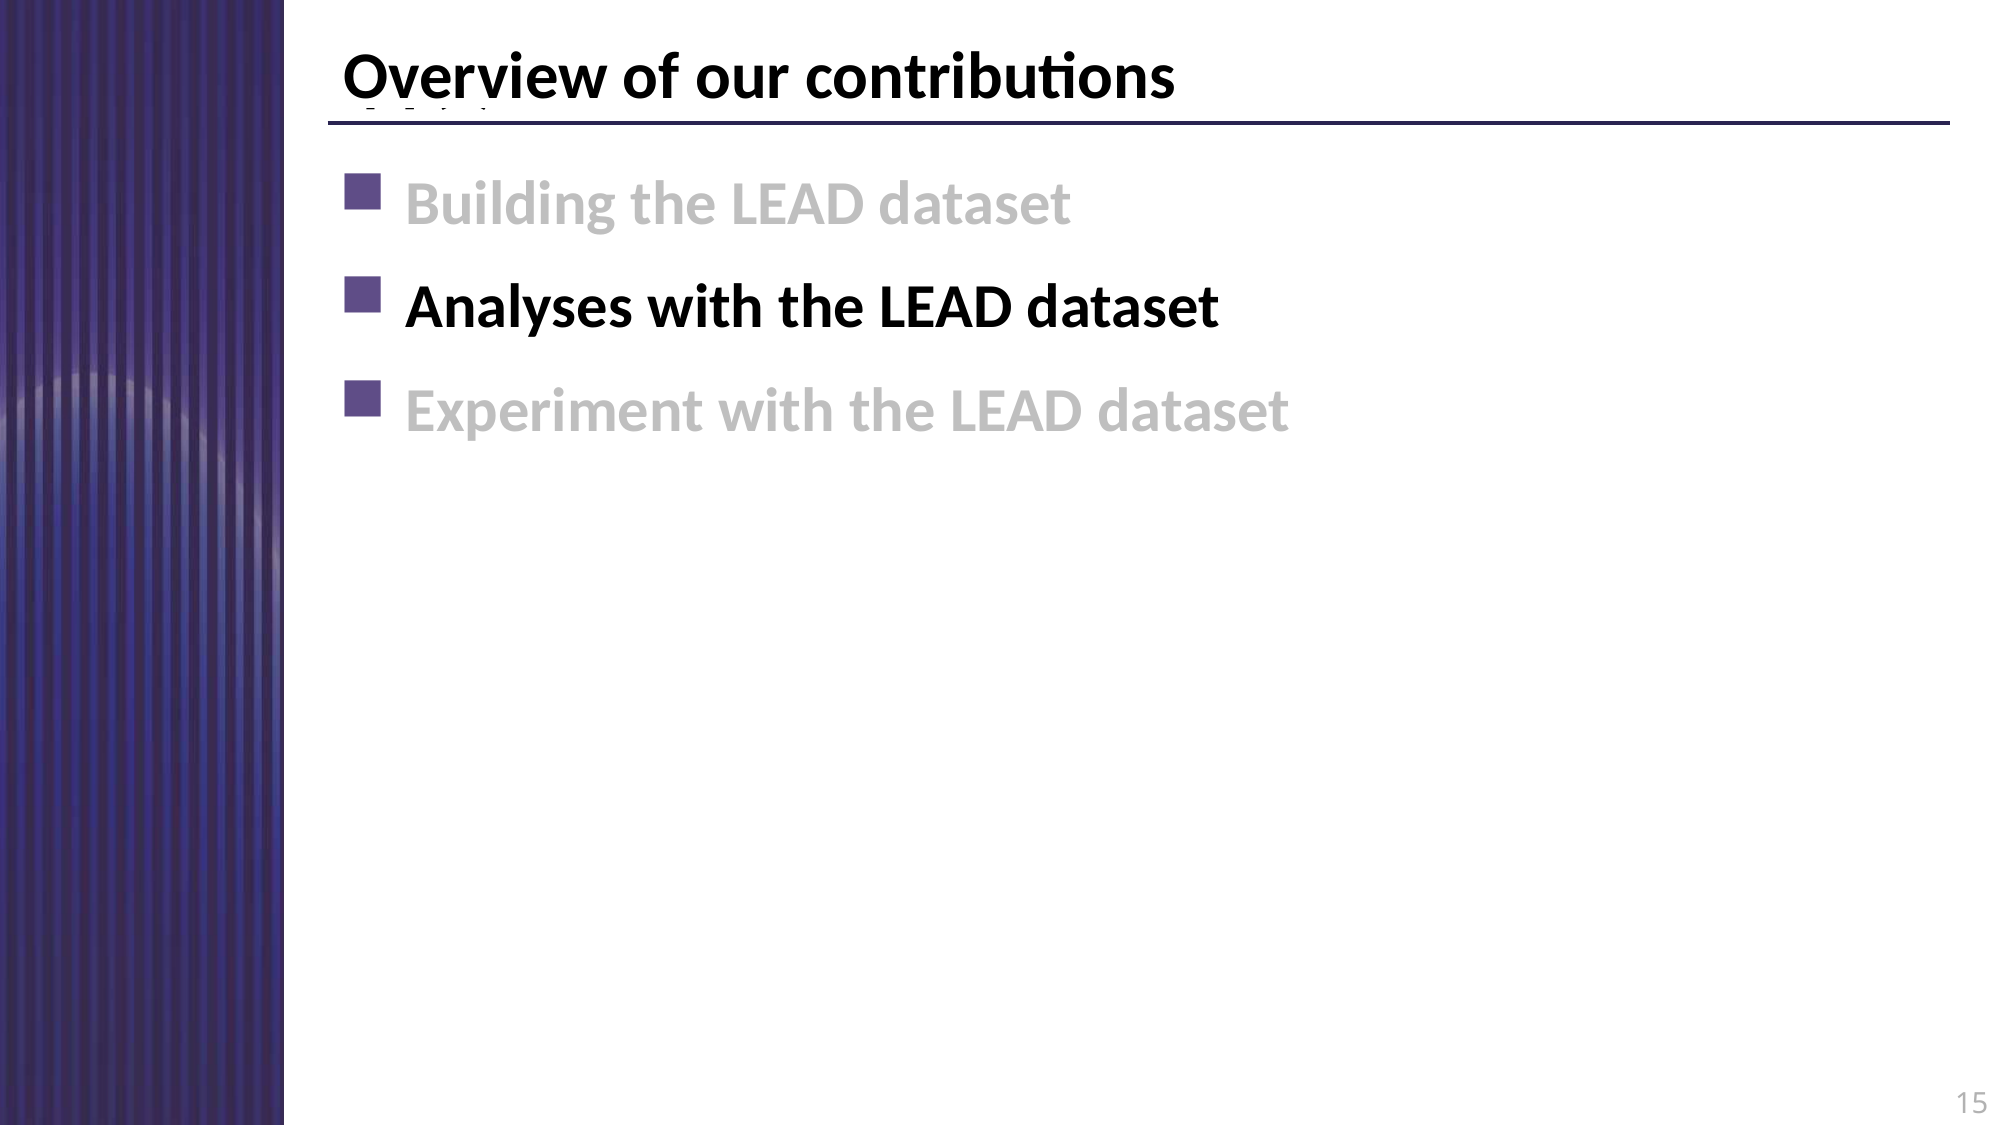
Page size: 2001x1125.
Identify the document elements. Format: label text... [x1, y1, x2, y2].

picture [0, 0, 284, 1125]
slide_number 15 [1553, 1074, 2000, 1125]
text_box Overview of our contributions [328, 24, 1192, 120]
list Building the LEAD dataset Analyses with the LEAD dataset Experiment with the LEAD dataset [324, 147, 1950, 1062]
